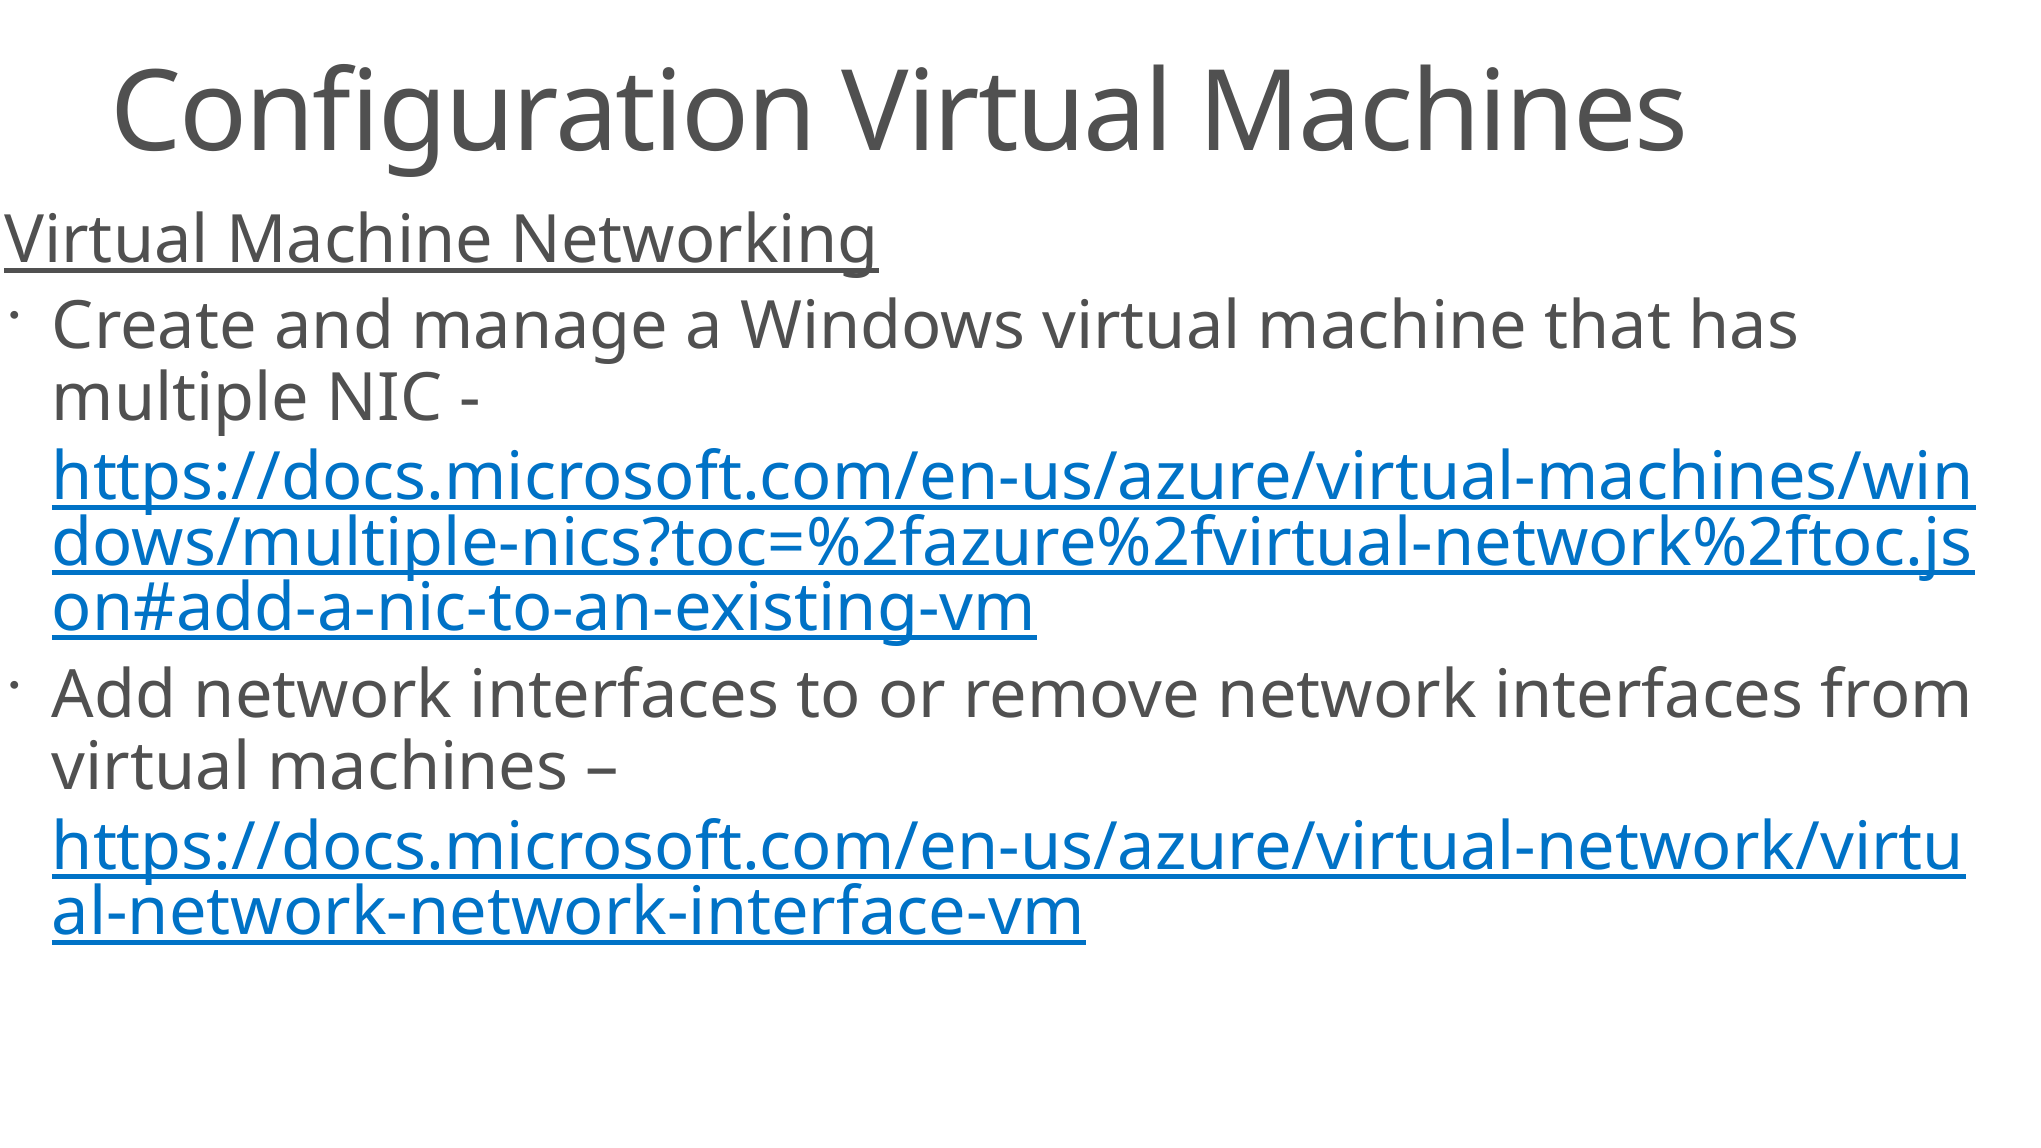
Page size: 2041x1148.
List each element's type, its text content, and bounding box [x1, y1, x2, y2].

title Configuration Virtual Machines [86, 38, 1953, 165]
list Virtual Machine Networking Create and manage a Windows virtual machine that has multiple NIC - https://docs.microsoft.com/en-us/azure/virtual-machines/windows/multiple-nics?toc=%2fazure%2fvirtual-network%2ftoc.json#add-a-nic-to-an-existing-vm Add network interfaces to or remove network interfaces from virtual machines – https://docs.microsoft.com/en-us/azure/virtual-network/virtual-network-network-interface-vm [0, 181, 2015, 1148]
